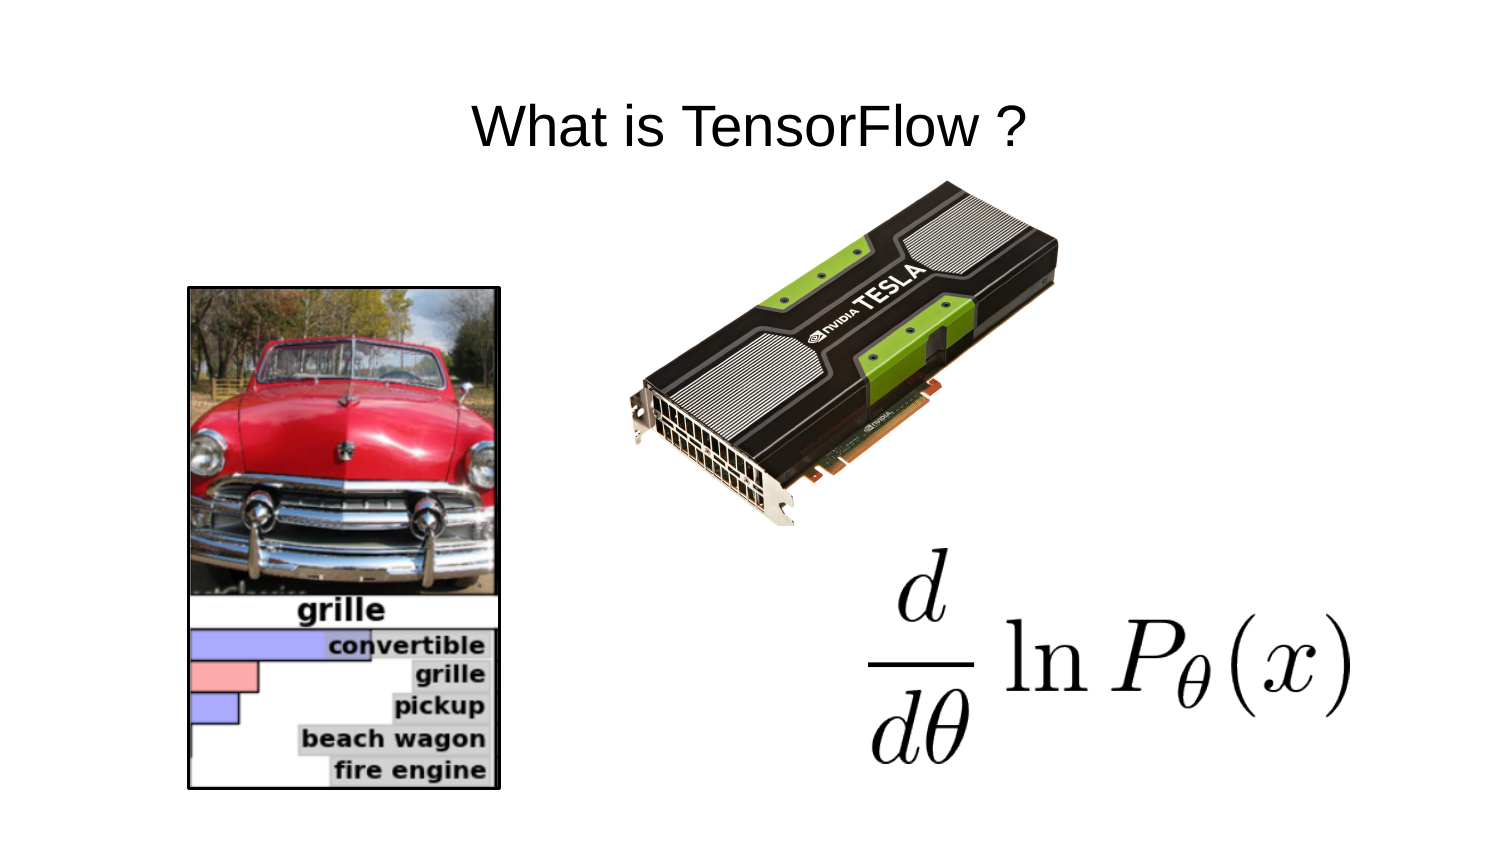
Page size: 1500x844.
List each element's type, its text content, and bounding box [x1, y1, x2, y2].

picture [868, 548, 1351, 764]
picture [606, 177, 1081, 526]
picture [190, 288, 499, 788]
title What is TensorFlow ? [51, 72, 1449, 167]
